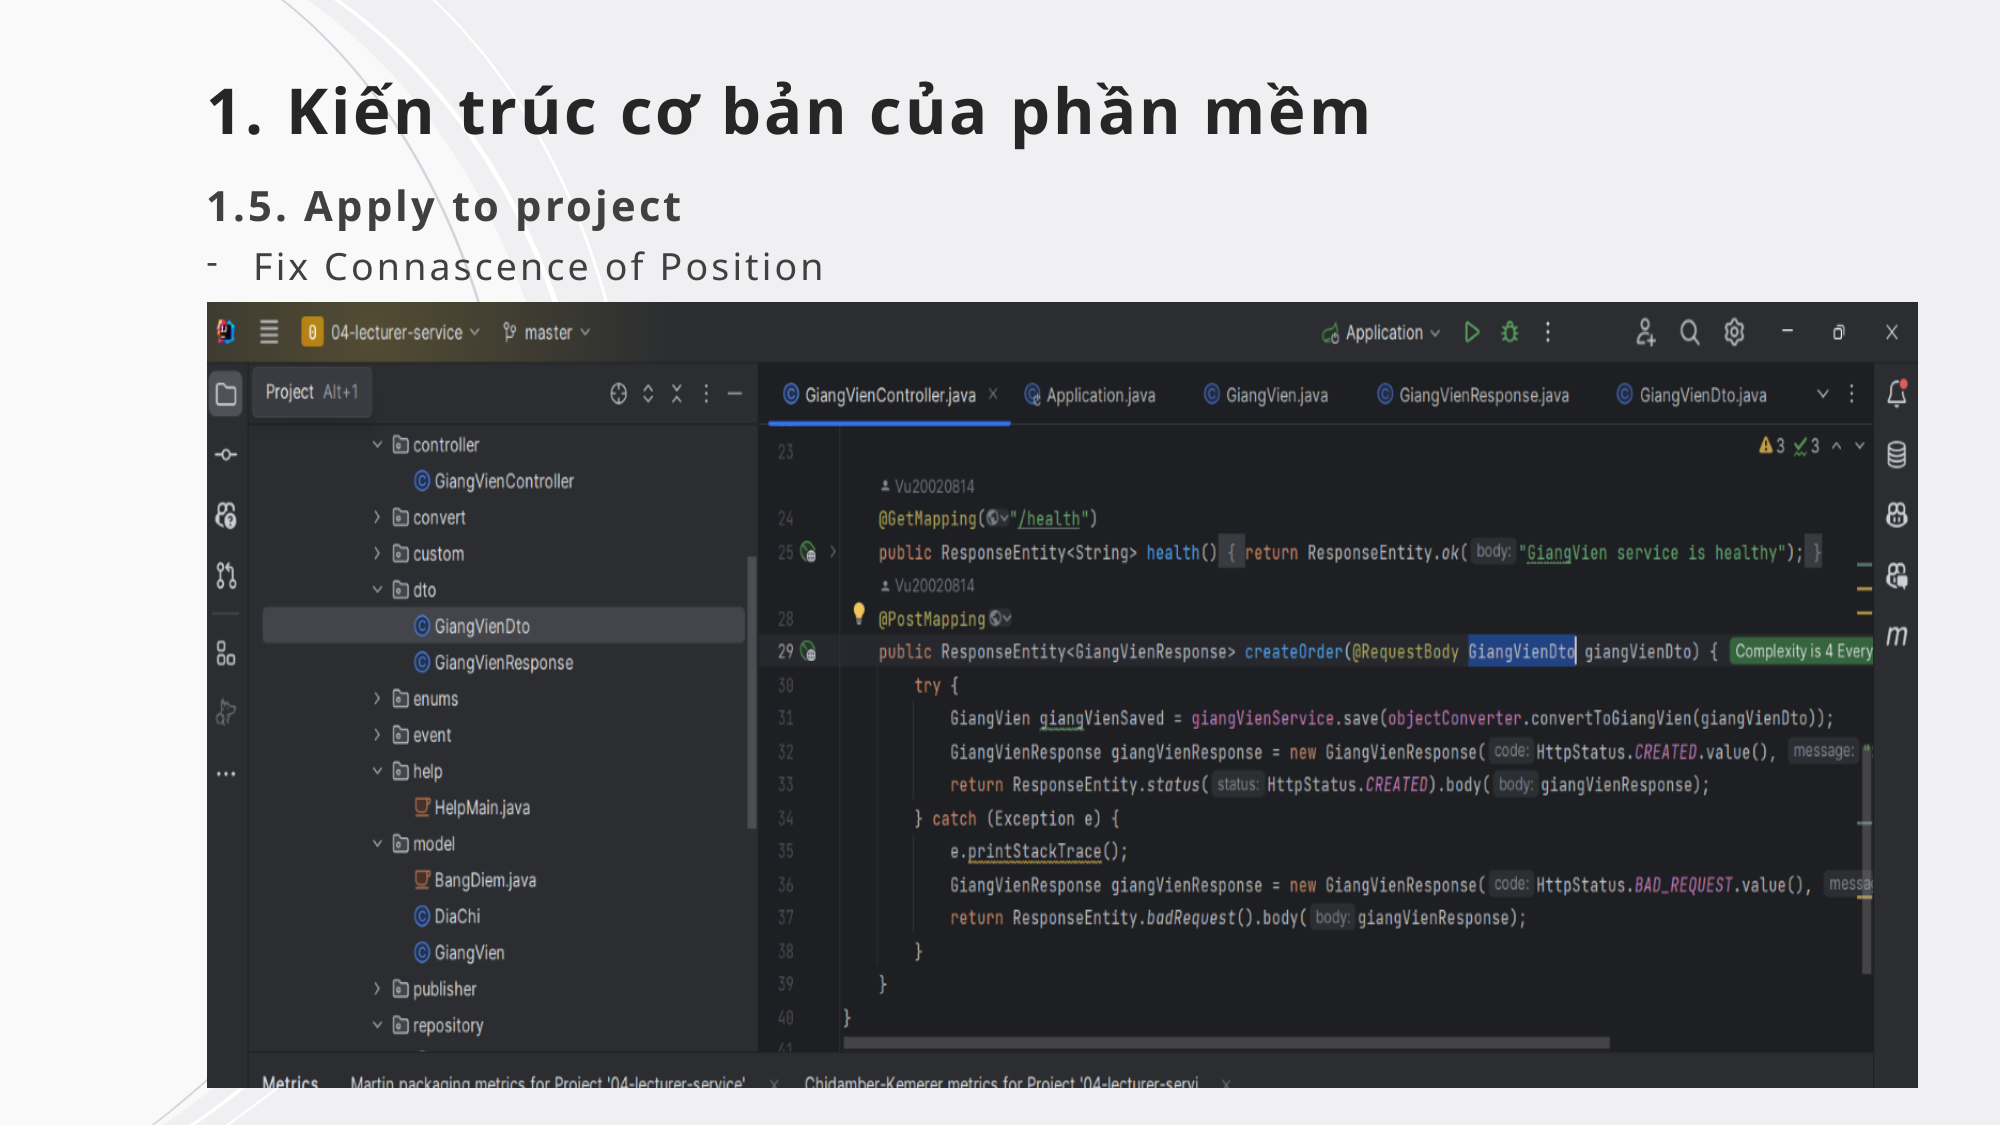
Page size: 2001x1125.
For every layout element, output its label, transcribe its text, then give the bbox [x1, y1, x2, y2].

text_box 1.5. Apply to project Fix Connascence of Position [188, 146, 1900, 1072]
text_box 1. Kiến trúc cơ bản của phần mềm [188, 37, 1628, 146]
picture [206, 301, 1918, 1088]
